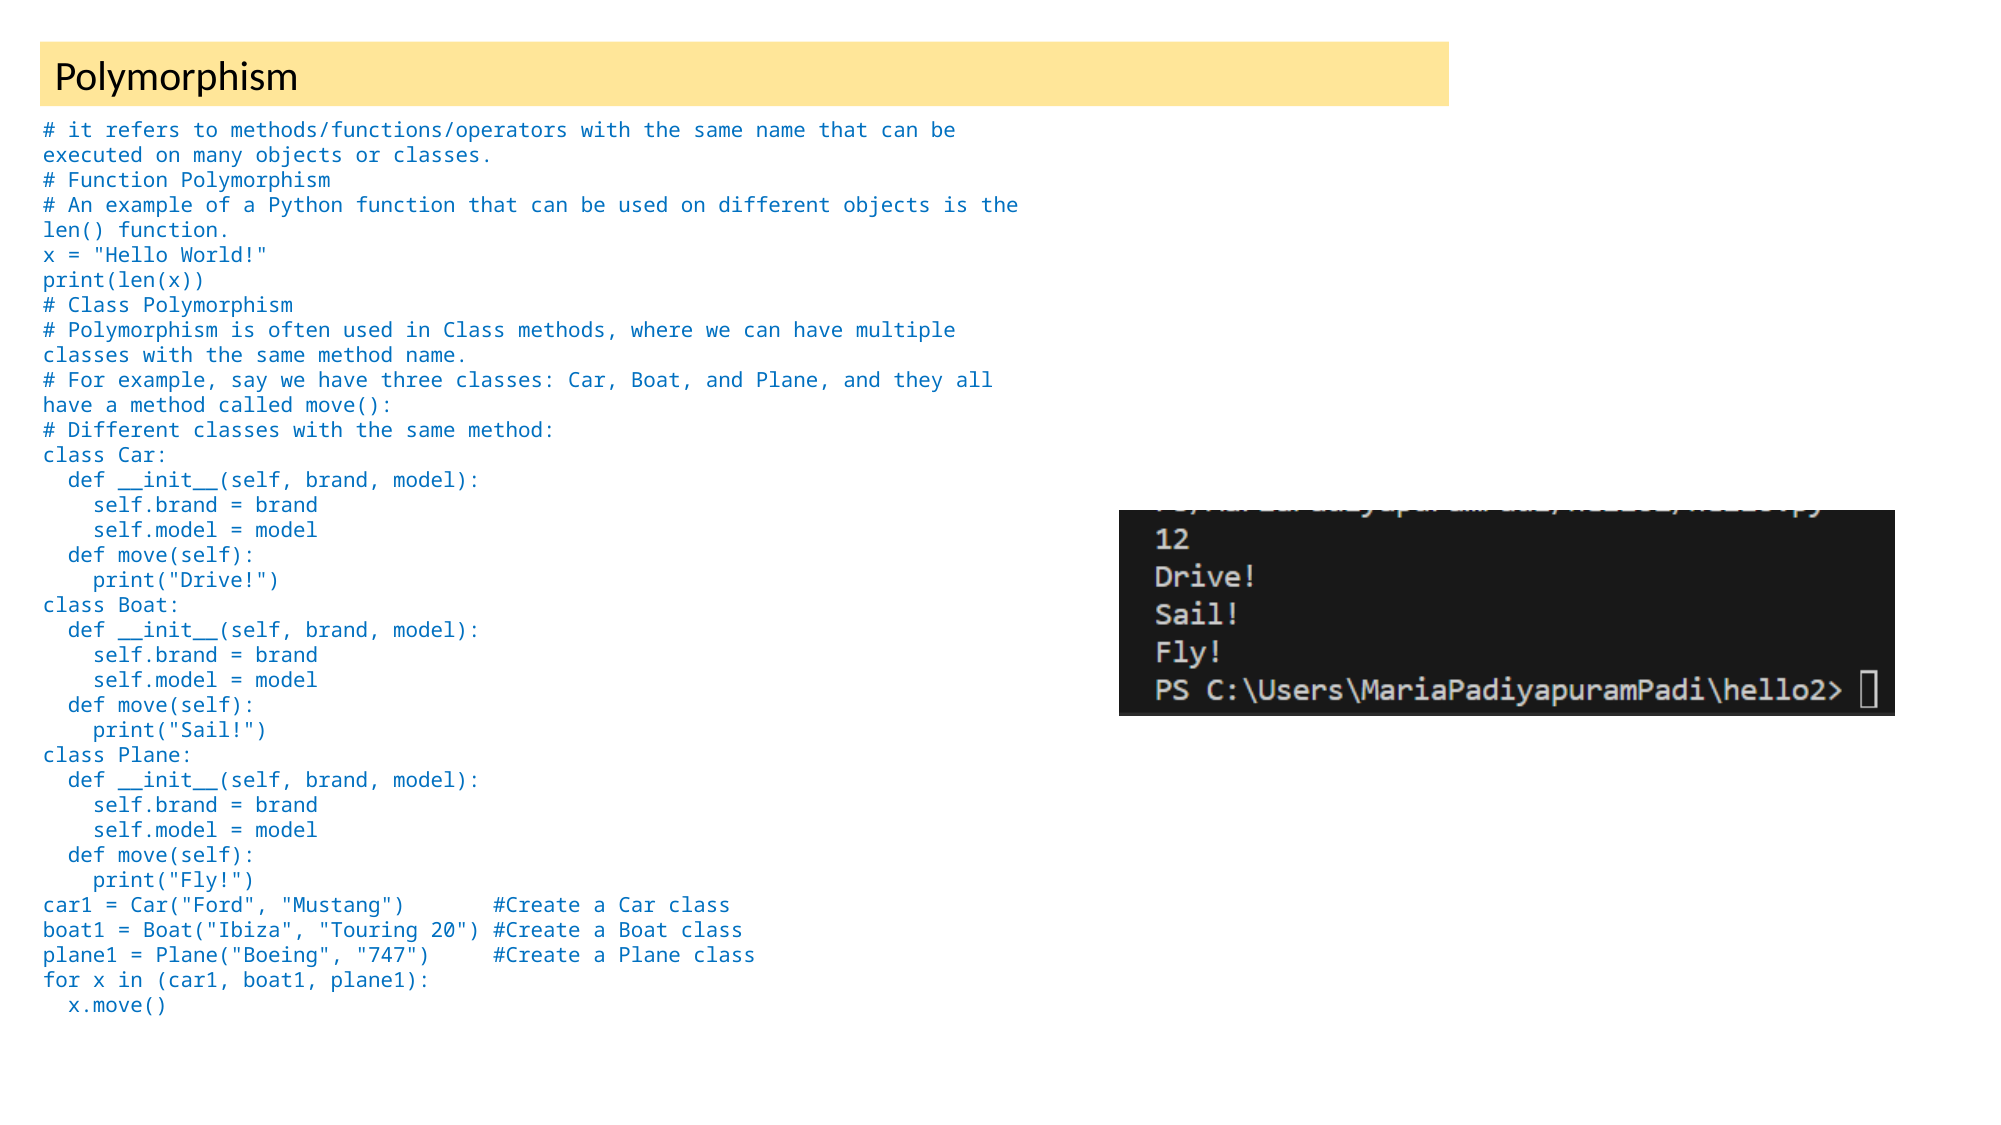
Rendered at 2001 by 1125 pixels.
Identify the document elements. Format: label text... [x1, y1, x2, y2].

picture [1119, 510, 1895, 716]
text_box # it refers to methods/functions/operators with the same name that can be executed on many objects or classes. # Function Polymorphism # An example of a Python function that can be used on different objects is the len() function. x = "Hello World!" print(len(x)) # Class Polymorphism # Polymorphism is often used in Class methods, where we can have multiple classes with the same method name. # For example, say we have three classes: Car, Boat, and Plane, and they all have a method called move(): # Different classes with the same method: class Car: def __init__(self, brand, model): self.brand = brand self.model = model def move(self): print("Drive!") class Boat: def __init__(self, brand, model): self.brand = brand self.model = model def move(self): print("Sail!") class Plane: def __init__(self, brand, model): self.brand = brand self.model = model def move(self): print("Fly!") car1 = Car("Ford", "Mustang") #Create a Car class boat1 = Boat("Ibiza", "Touring 20") #Create a Boat class plane1 = Plane("Boeing", "747") #Create a Plane class for x in (car1, boat1, plane1): x.move() [28, 109, 1062, 1024]
text_box Polymorphism [40, 41, 1449, 107]
